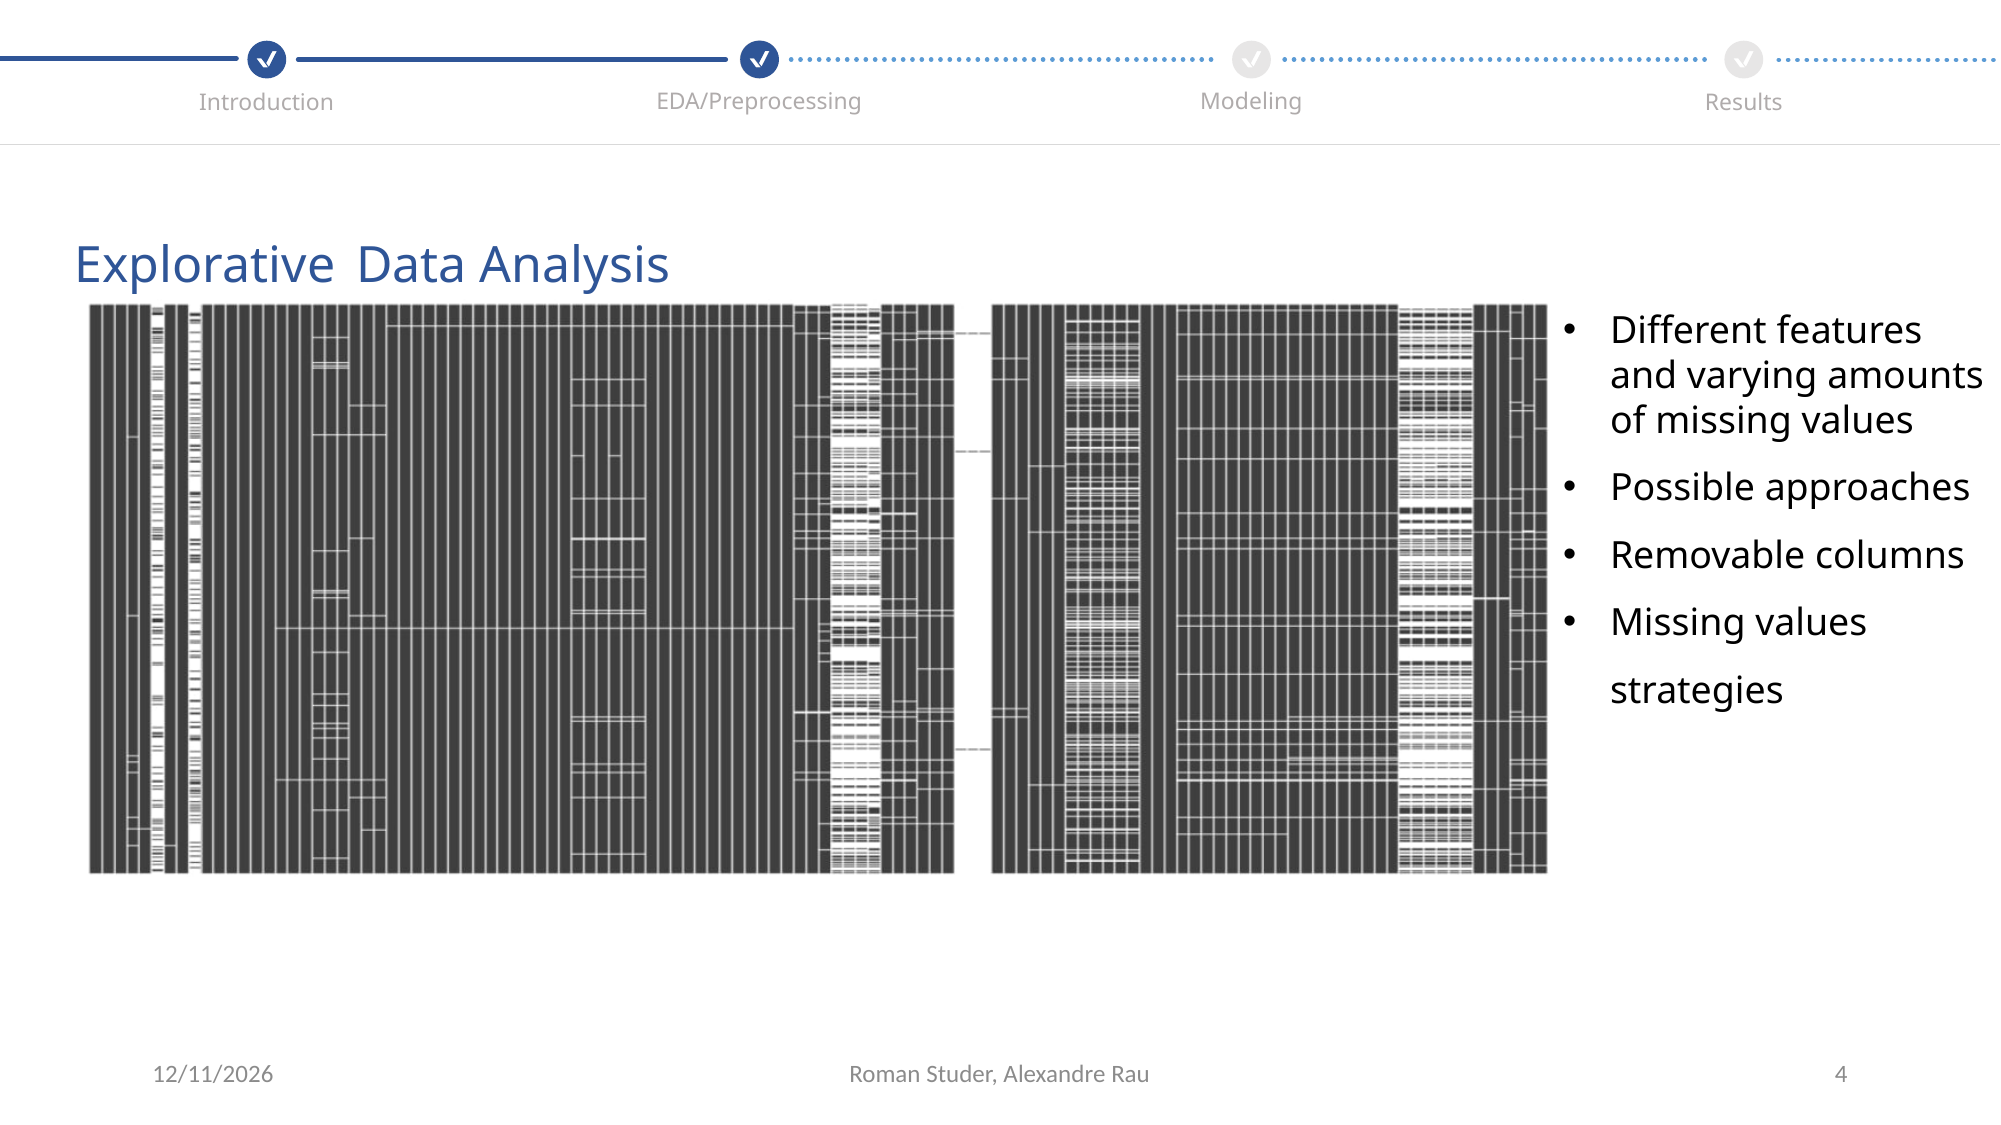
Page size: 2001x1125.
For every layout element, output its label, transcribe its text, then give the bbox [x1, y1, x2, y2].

slide_number 4 [1412, 1042, 1863, 1103]
footer Roman Studer, Alexandre Rau [662, 1042, 1338, 1103]
text_box Introduction [181, 79, 353, 122]
text_box EDA/Preprocessing [633, 79, 886, 122]
text_box Modeling [1119, 78, 1384, 122]
text_box [247, 40, 287, 79]
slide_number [137, 1042, 588, 1103]
text_box [1232, 40, 1271, 78]
text_box Explorative Data Analysis [60, 183, 685, 309]
text_box [1724, 40, 1764, 79]
text_box [740, 40, 779, 79]
picture [84, 299, 1549, 878]
text_box Different features and varying amounts of missing values Possible approaches Removable columns Missing values strategies [1549, 299, 2000, 717]
text_box Results [1620, 80, 1868, 123]
